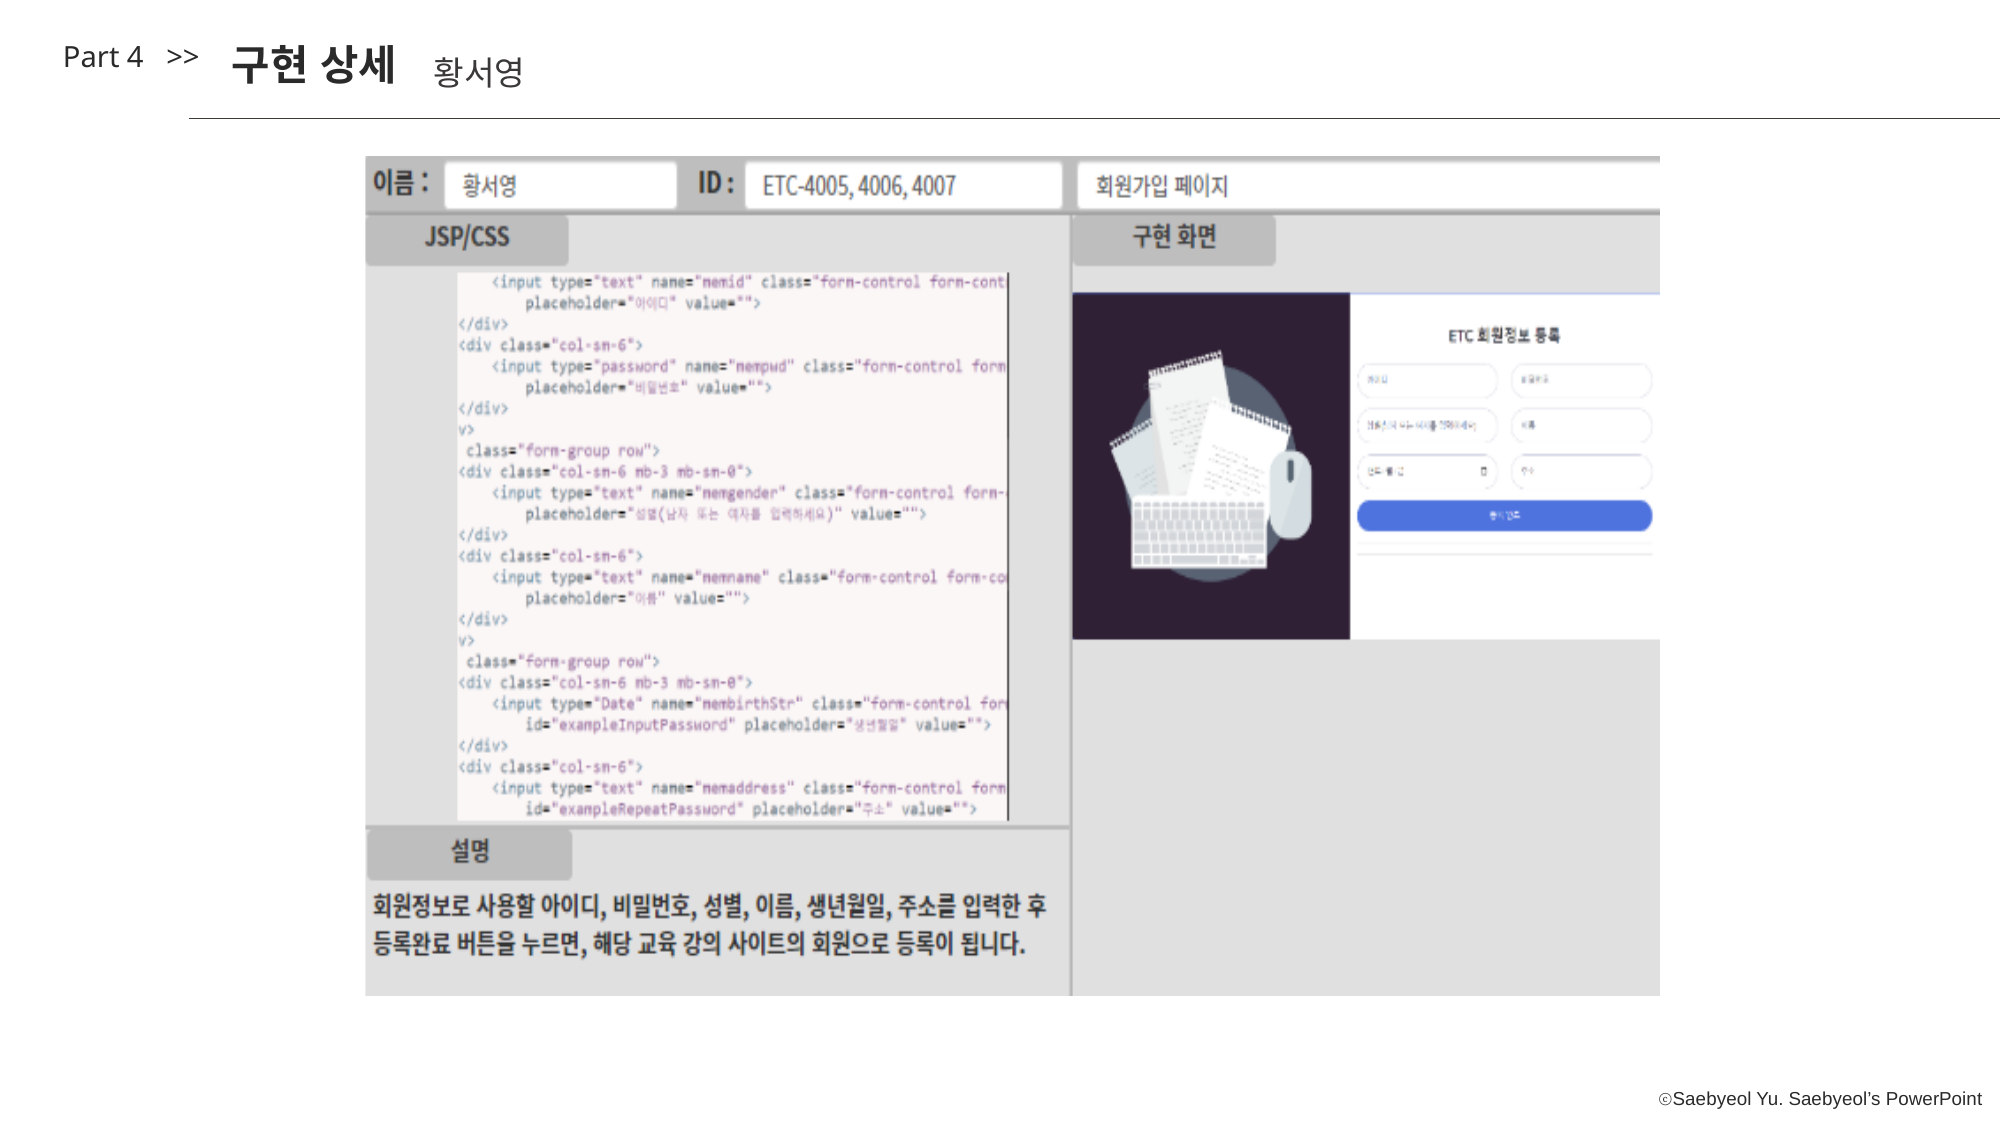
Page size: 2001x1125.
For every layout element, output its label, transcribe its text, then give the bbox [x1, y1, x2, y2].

text_box Part 4 >> [48, 30, 215, 81]
text_box 구현 상세 [216, 31, 413, 97]
text_box 황서영 [419, 44, 1012, 100]
picture [364, 156, 1660, 996]
